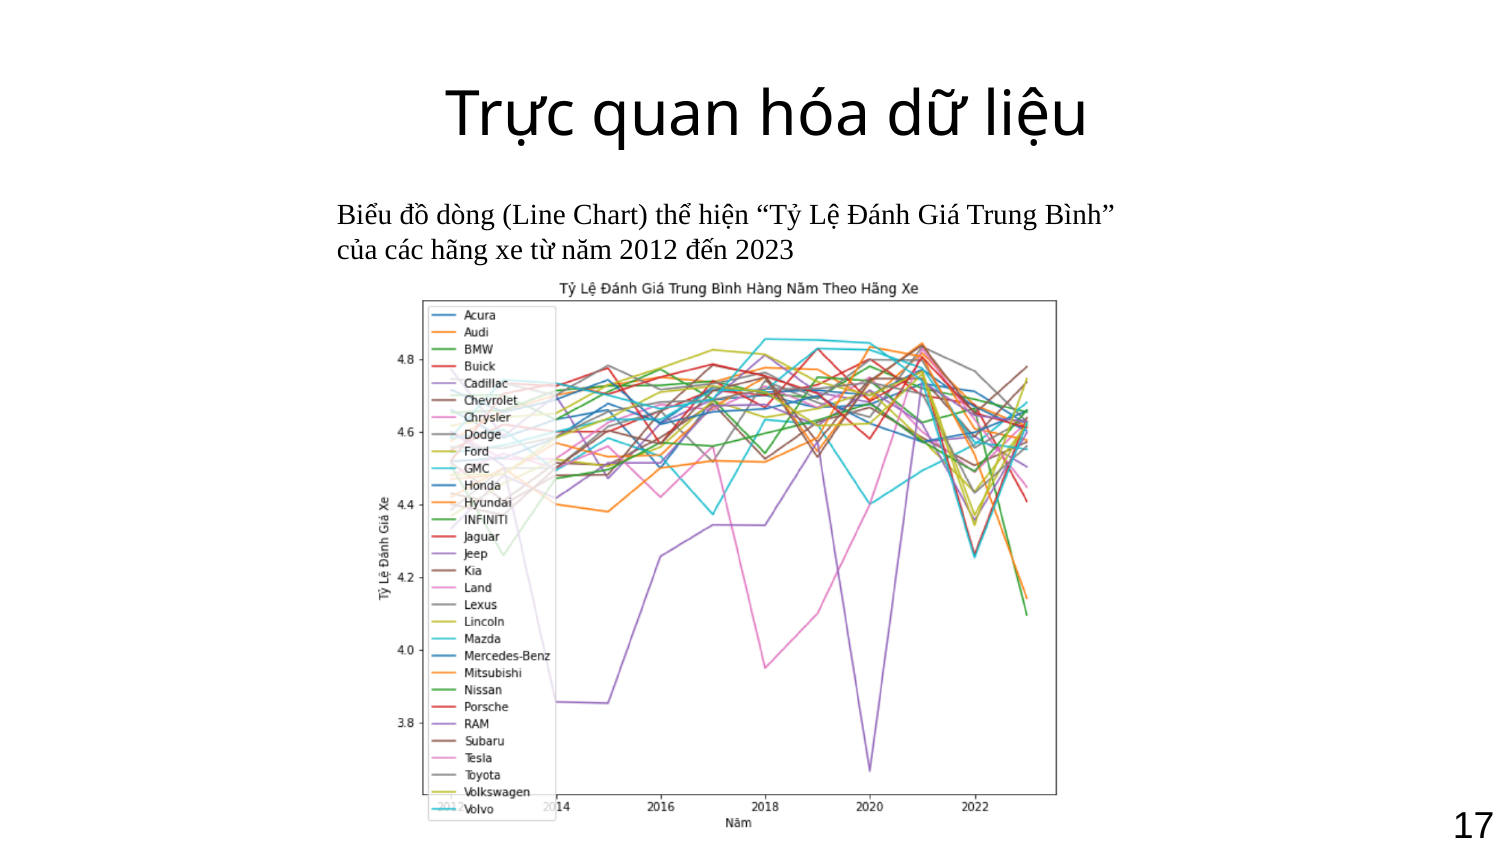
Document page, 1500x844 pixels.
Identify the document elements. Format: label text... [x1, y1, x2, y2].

text_box 17 [1438, 793, 1500, 844]
picture [356, 273, 1144, 844]
text_box Biểu đồ dòng (Line Chart) thể hiện “Tỷ Lệ Đánh Giá Trung Bình” của các hãng xe từ năm 2012 đến 2023 [322, 187, 1144, 273]
text_box Trực quan hóa dữ liệu [93, 70, 1444, 150]
